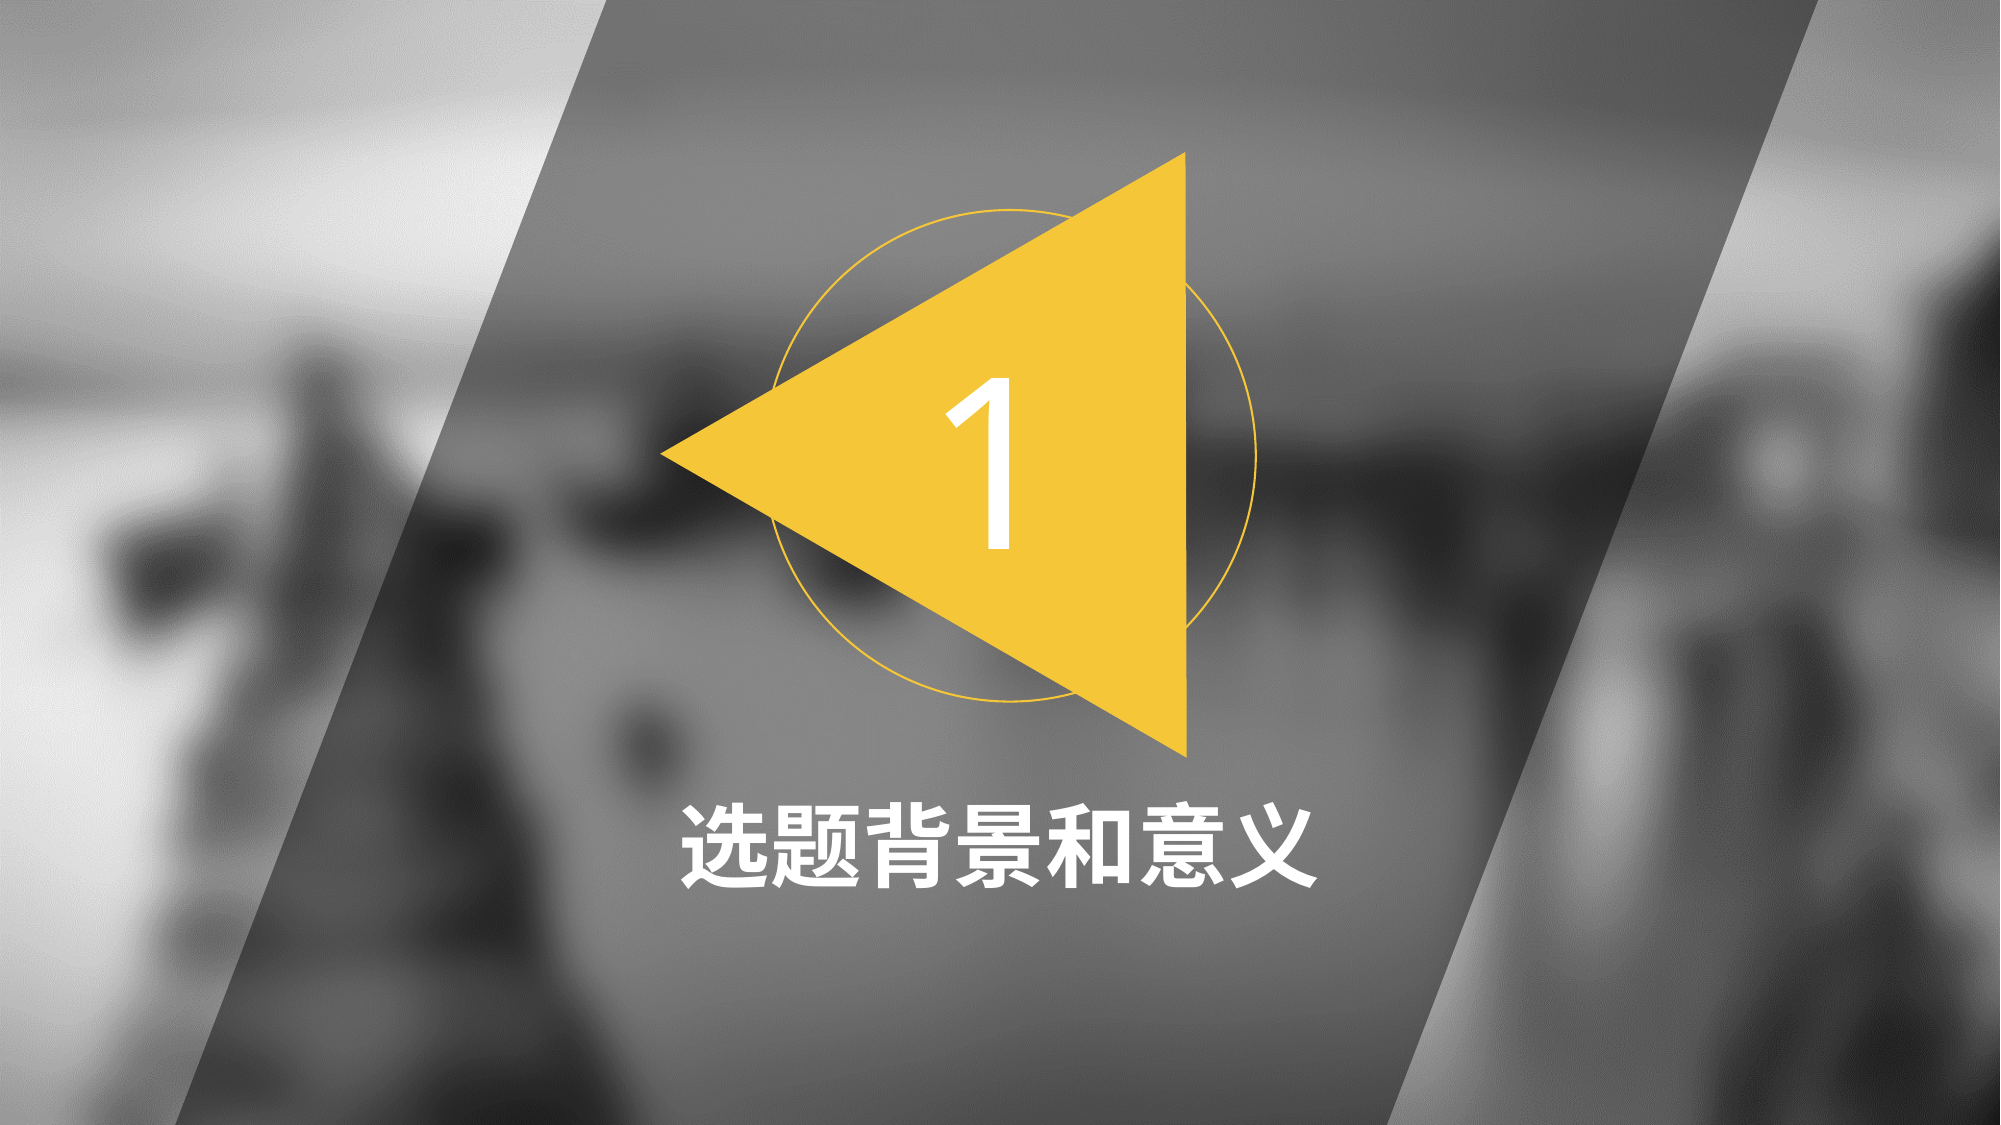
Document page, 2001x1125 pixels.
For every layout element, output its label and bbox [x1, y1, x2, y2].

picture [0, 0, 2000, 1125]
text_box [732, 111, 1341, 709]
